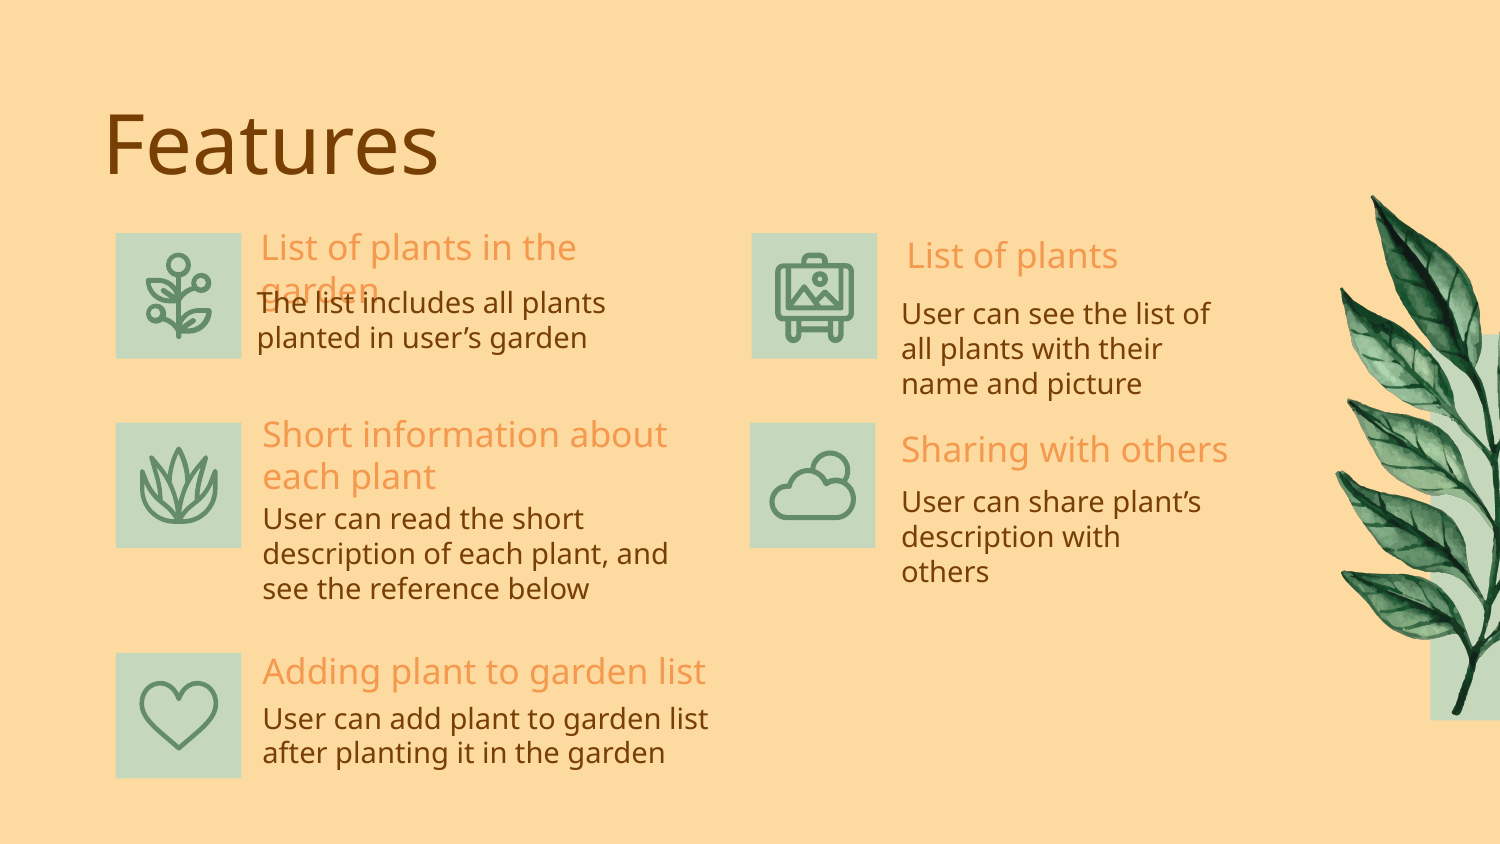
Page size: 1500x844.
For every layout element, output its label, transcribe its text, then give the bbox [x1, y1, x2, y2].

text_box [769, 450, 856, 521]
title Short information about each plant [247, 396, 721, 506]
subtitle User can see the list of all plants with their name and picture [885, 280, 1230, 411]
title Sharing with others [885, 411, 1323, 492]
text_box [115, 422, 242, 549]
text_box Adding plant to garden list [247, 634, 740, 684]
subtitle User can read the short description of each plant, and see the reference below [247, 506, 703, 634]
text_box [140, 446, 218, 524]
text_box [115, 652, 242, 779]
subtitle The list includes all plants planted in user’s garden [241, 269, 687, 395]
subtitle User can share plant’s description with others [885, 468, 1230, 549]
title List of plants [891, 217, 1225, 280]
text_box [751, 233, 878, 359]
text_box [139, 680, 219, 751]
title List of plants in the garden [245, 210, 719, 281]
text_box [145, 252, 212, 340]
text_box [115, 233, 242, 359]
text_box User can add plant to garden list after planting it in the garden [247, 684, 740, 785]
title Features [87, 75, 1375, 218]
picture [1230, 138, 1500, 728]
text_box [749, 422, 876, 549]
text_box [774, 252, 855, 344]
